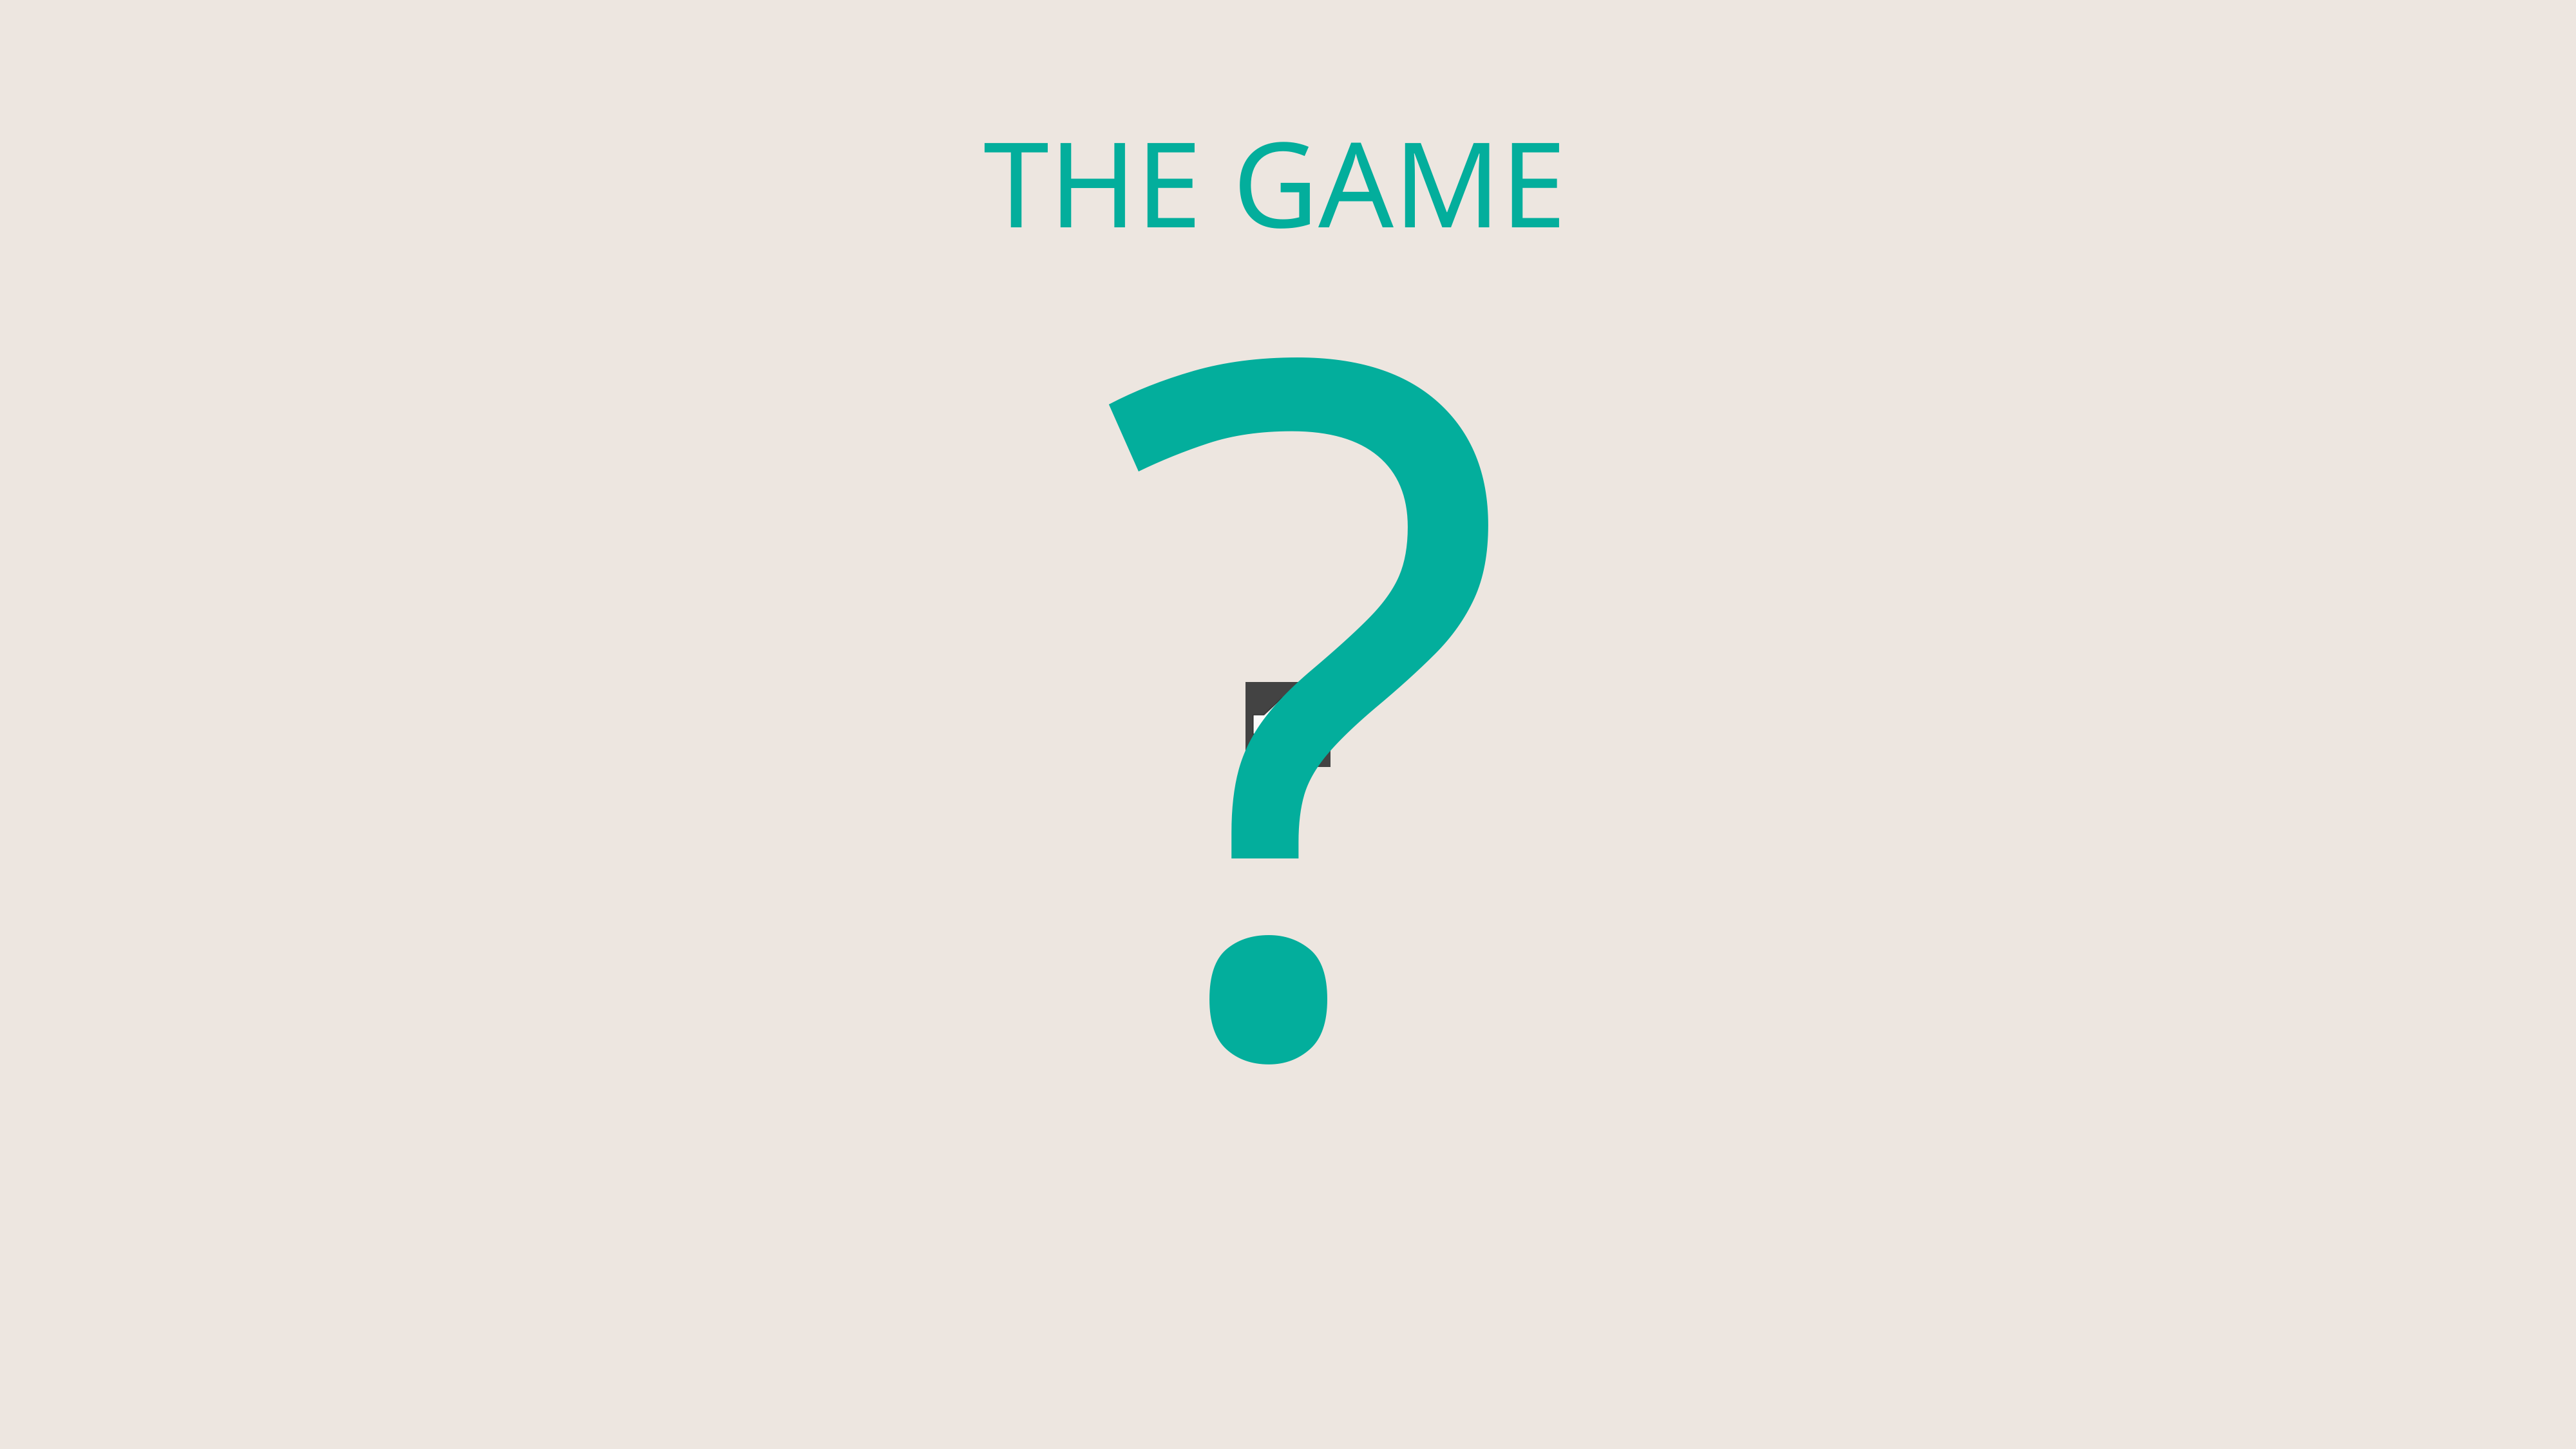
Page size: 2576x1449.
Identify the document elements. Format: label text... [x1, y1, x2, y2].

text_box ? [229, 88, 2383, 214]
text_box THE GAME [198, 104, 2353, 230]
picture [1245, 681, 1331, 768]
